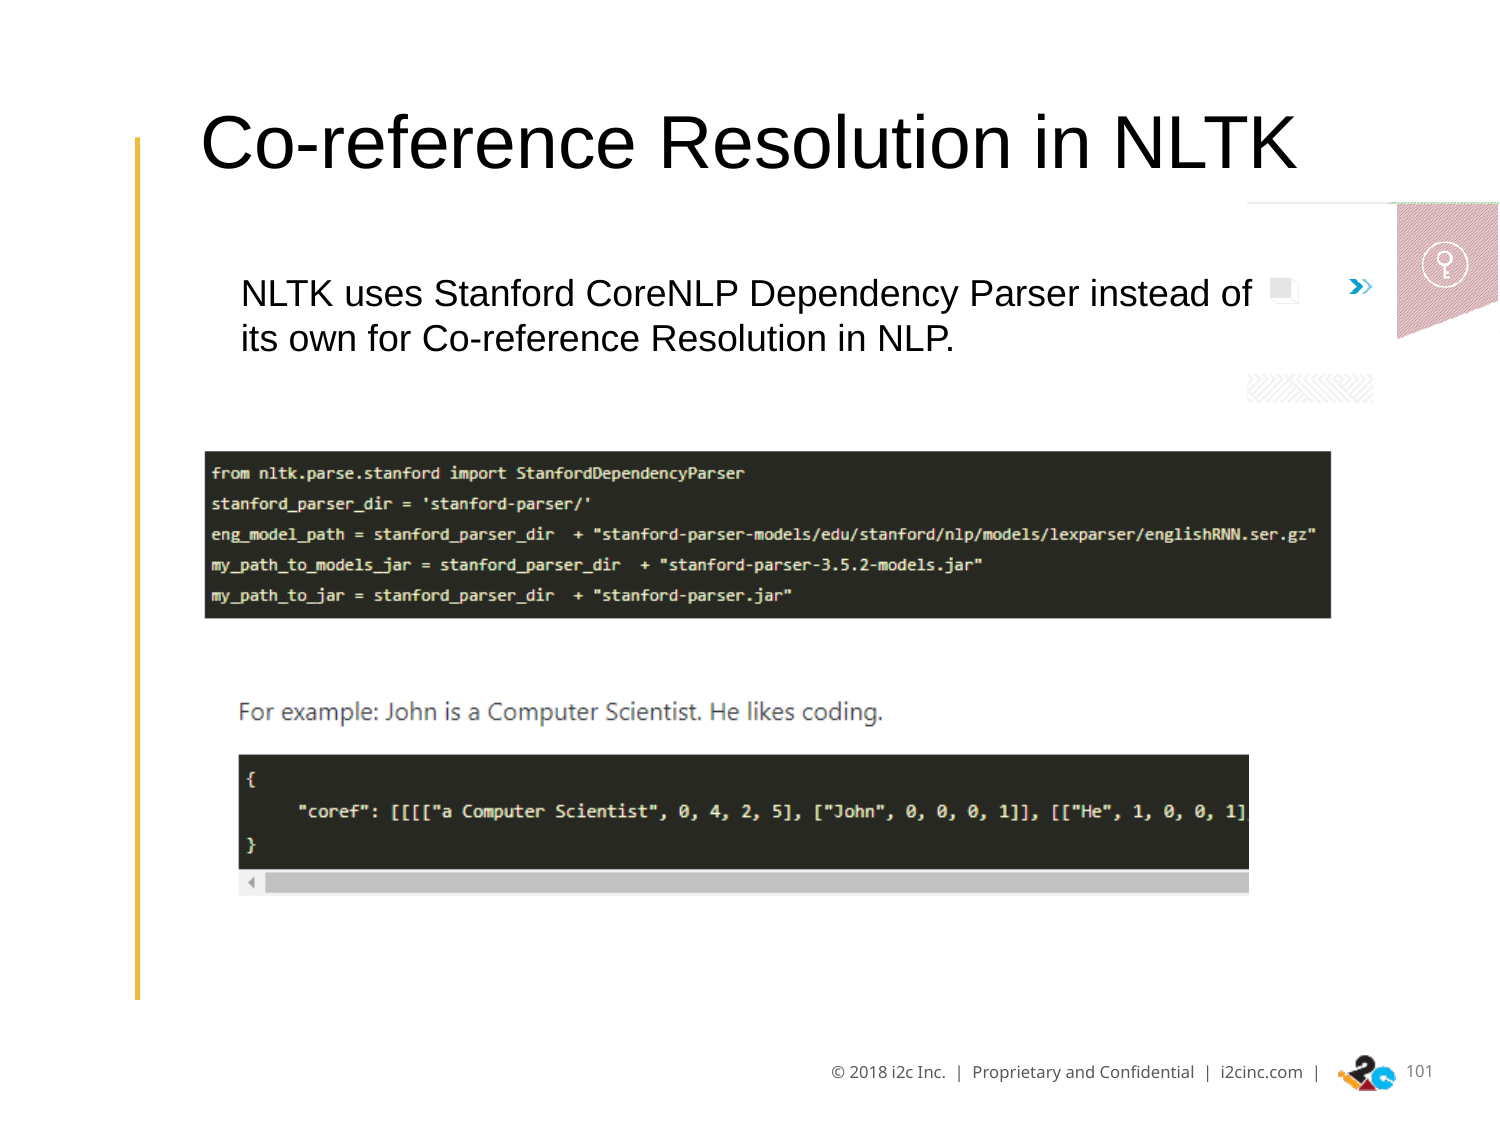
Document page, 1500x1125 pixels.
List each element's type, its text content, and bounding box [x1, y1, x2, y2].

text_box NLTK uses Stanford CoreNLP Dependency Parser instead of its own for Co-reference Resolution in NLP. [226, 261, 1278, 366]
picture [1247, 202, 1500, 403]
picture [1337, 1054, 1396, 1091]
picture [224, 689, 1249, 915]
text_box Co-reference Resolution in NLTK [75, 93, 1425, 184]
picture [194, 434, 1350, 636]
